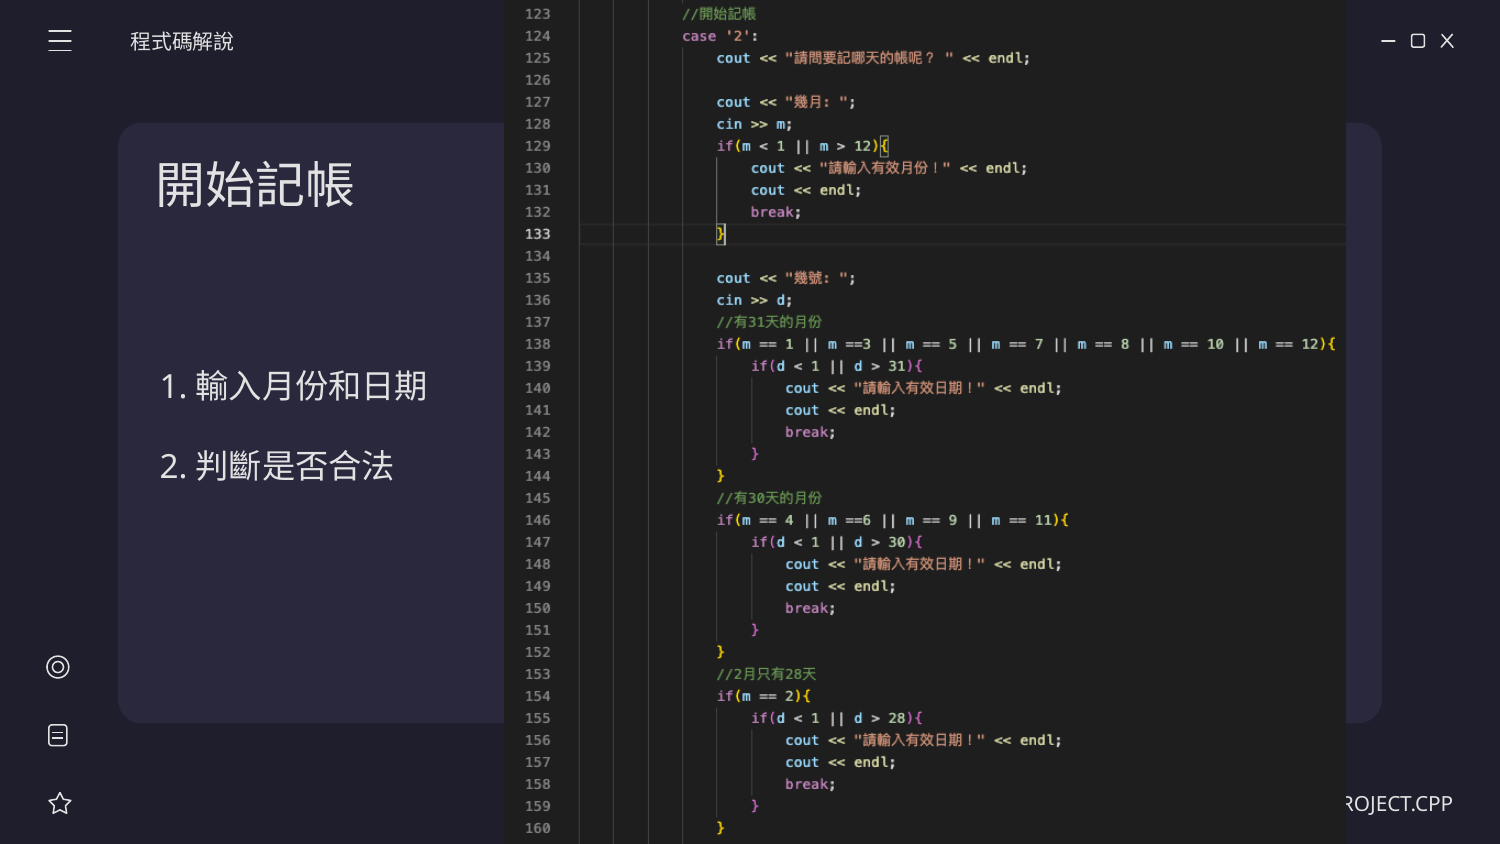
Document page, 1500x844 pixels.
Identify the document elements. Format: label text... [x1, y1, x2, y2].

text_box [46, 655, 72, 814]
picture [503, 0, 1346, 844]
text_box [46, 27, 74, 32]
text_box 開始記帳 [140, 146, 388, 222]
text_box PROJECT.CPP [1350, 780, 1453, 826]
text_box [48, 30, 72, 51]
subtitle 程式碼解說 [130, 18, 306, 64]
text_box 1.輸入月份和日期 2.判斷是否合法 [144, 350, 498, 494]
